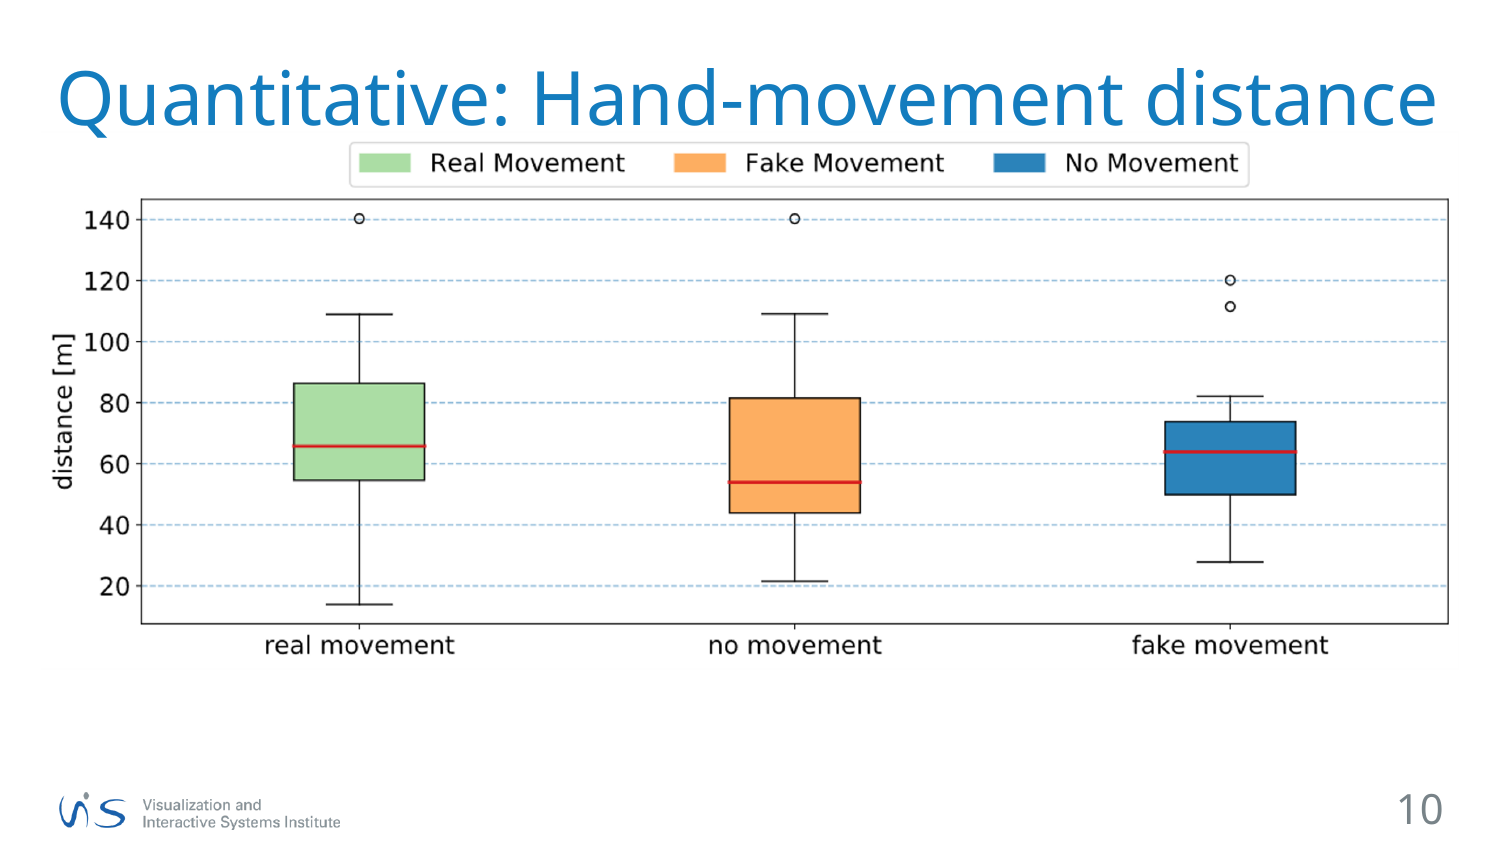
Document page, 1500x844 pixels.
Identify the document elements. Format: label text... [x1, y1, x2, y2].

title Quantitative: Hand-movement distance [41, 28, 1459, 129]
picture [59, 792, 340, 830]
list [40, 131, 1459, 671]
slide_number 10 [1014, 785, 1459, 838]
